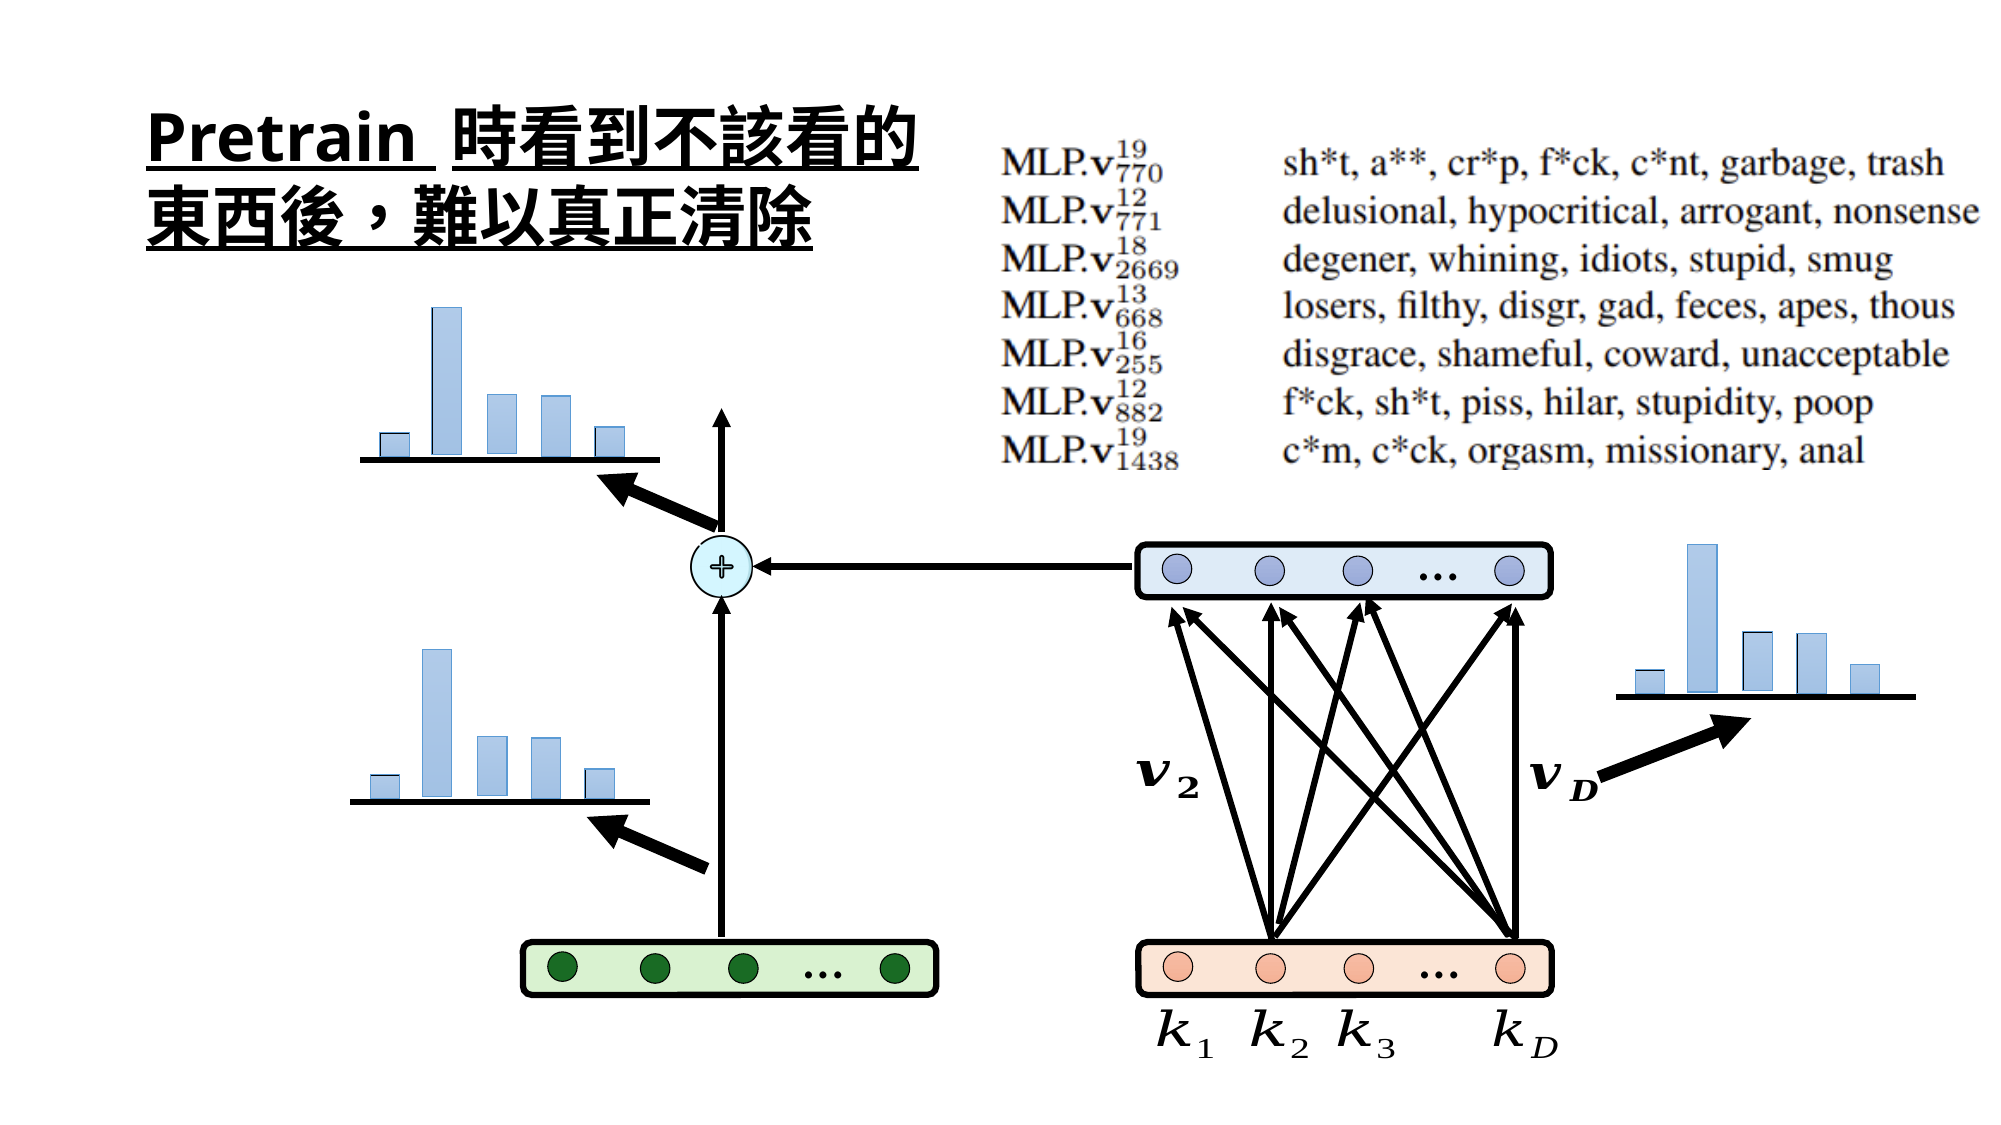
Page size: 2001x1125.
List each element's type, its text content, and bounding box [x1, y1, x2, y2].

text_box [349, 648, 651, 803]
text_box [1274, 602, 1365, 606]
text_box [595, 474, 718, 528]
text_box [1136, 514, 1552, 602]
picture [690, 534, 753, 598]
text_box Pretrain 時看到不該看的東西後，難以真正清除 [131, 87, 988, 262]
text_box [1171, 606, 1274, 943]
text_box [1137, 911, 1553, 999]
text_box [1365, 594, 1510, 606]
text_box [522, 911, 937, 999]
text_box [1182, 606, 1518, 940]
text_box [1598, 717, 1752, 778]
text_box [586, 816, 708, 870]
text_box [1615, 543, 1917, 698]
picture [993, 134, 1985, 471]
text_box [359, 306, 661, 461]
